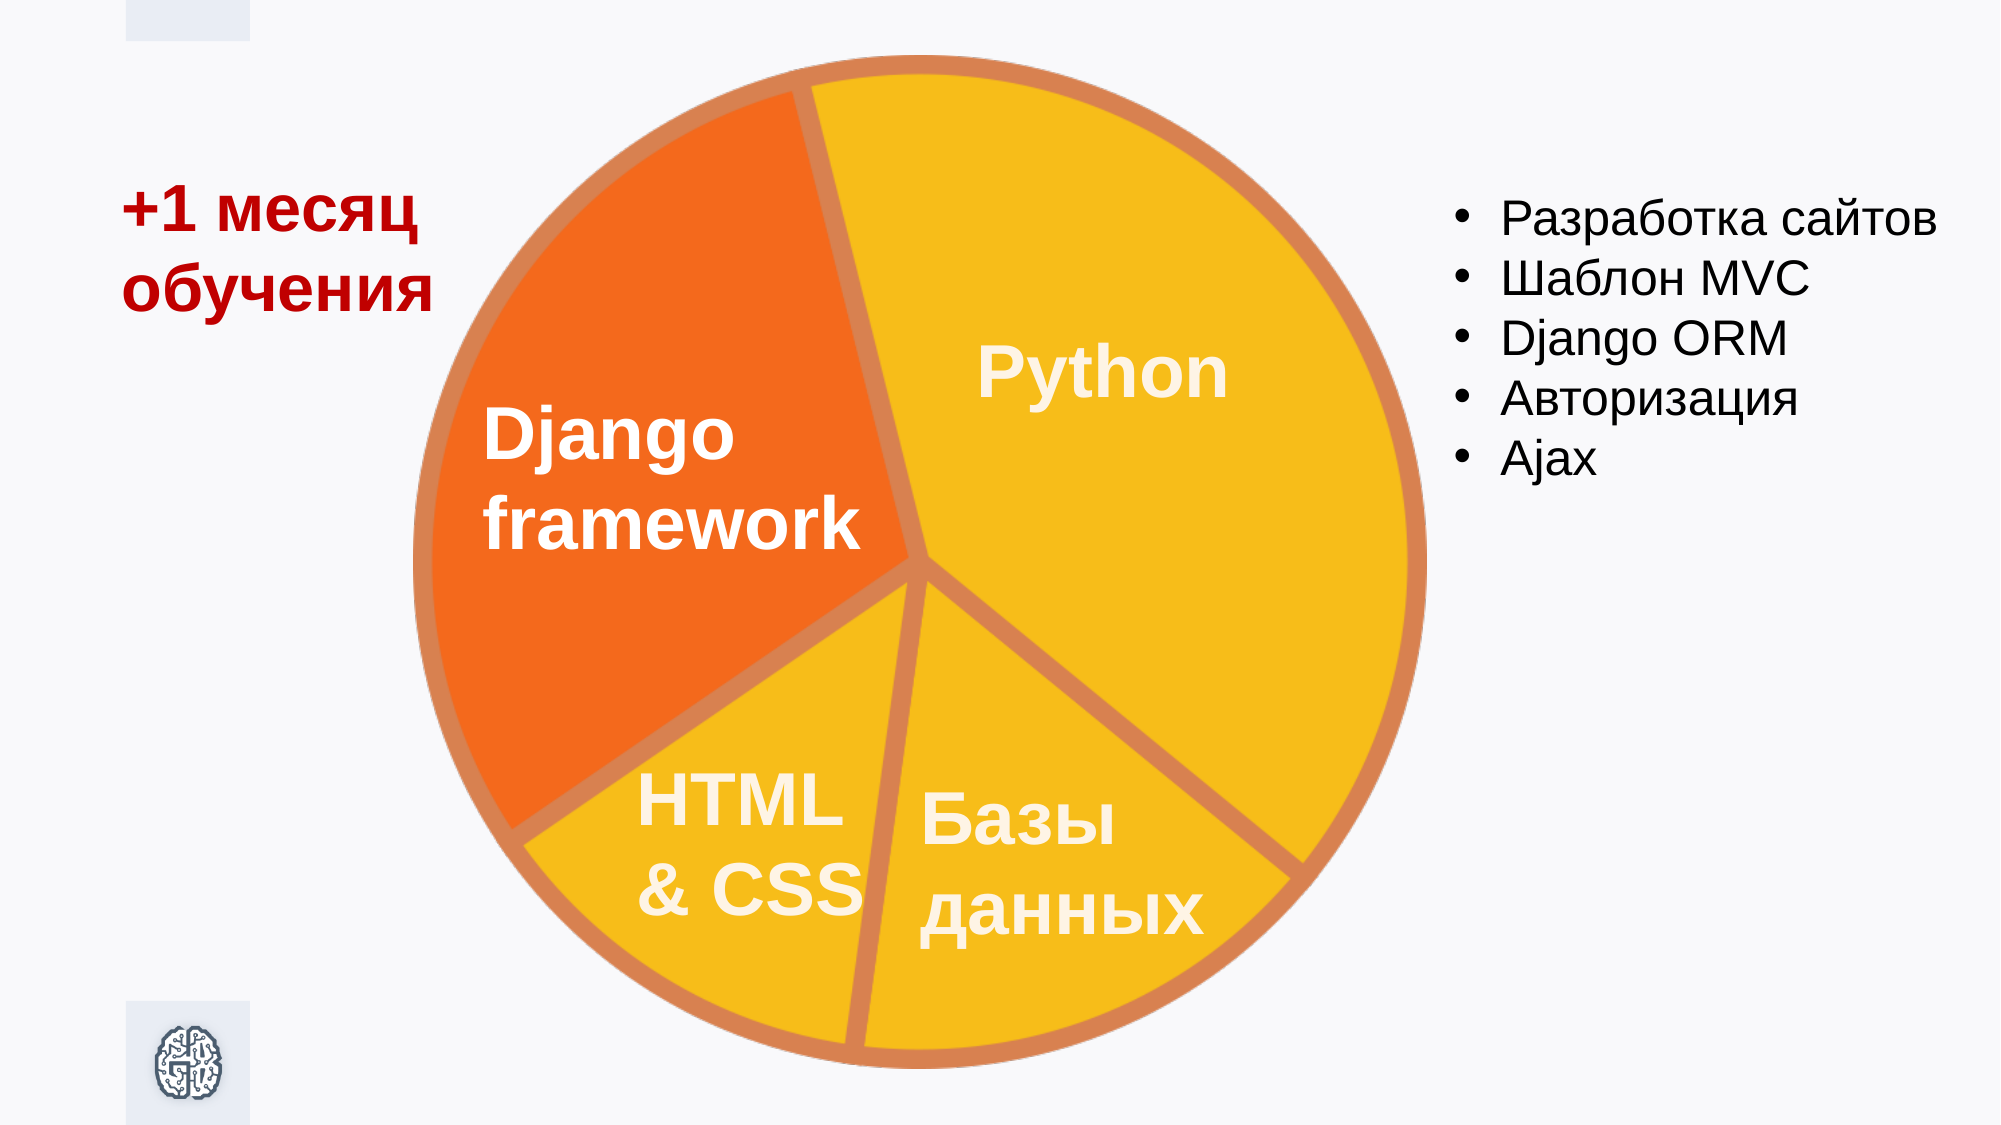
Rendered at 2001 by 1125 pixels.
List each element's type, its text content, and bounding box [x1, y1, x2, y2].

picture [144, 1016, 232, 1110]
picture [413, 55, 1427, 1069]
text_box +1 месяц обучения [106, 157, 408, 332]
text_box Разработка сайтов Шаблон MVC Django ORM Авторизация Ajax [1438, 177, 1988, 493]
